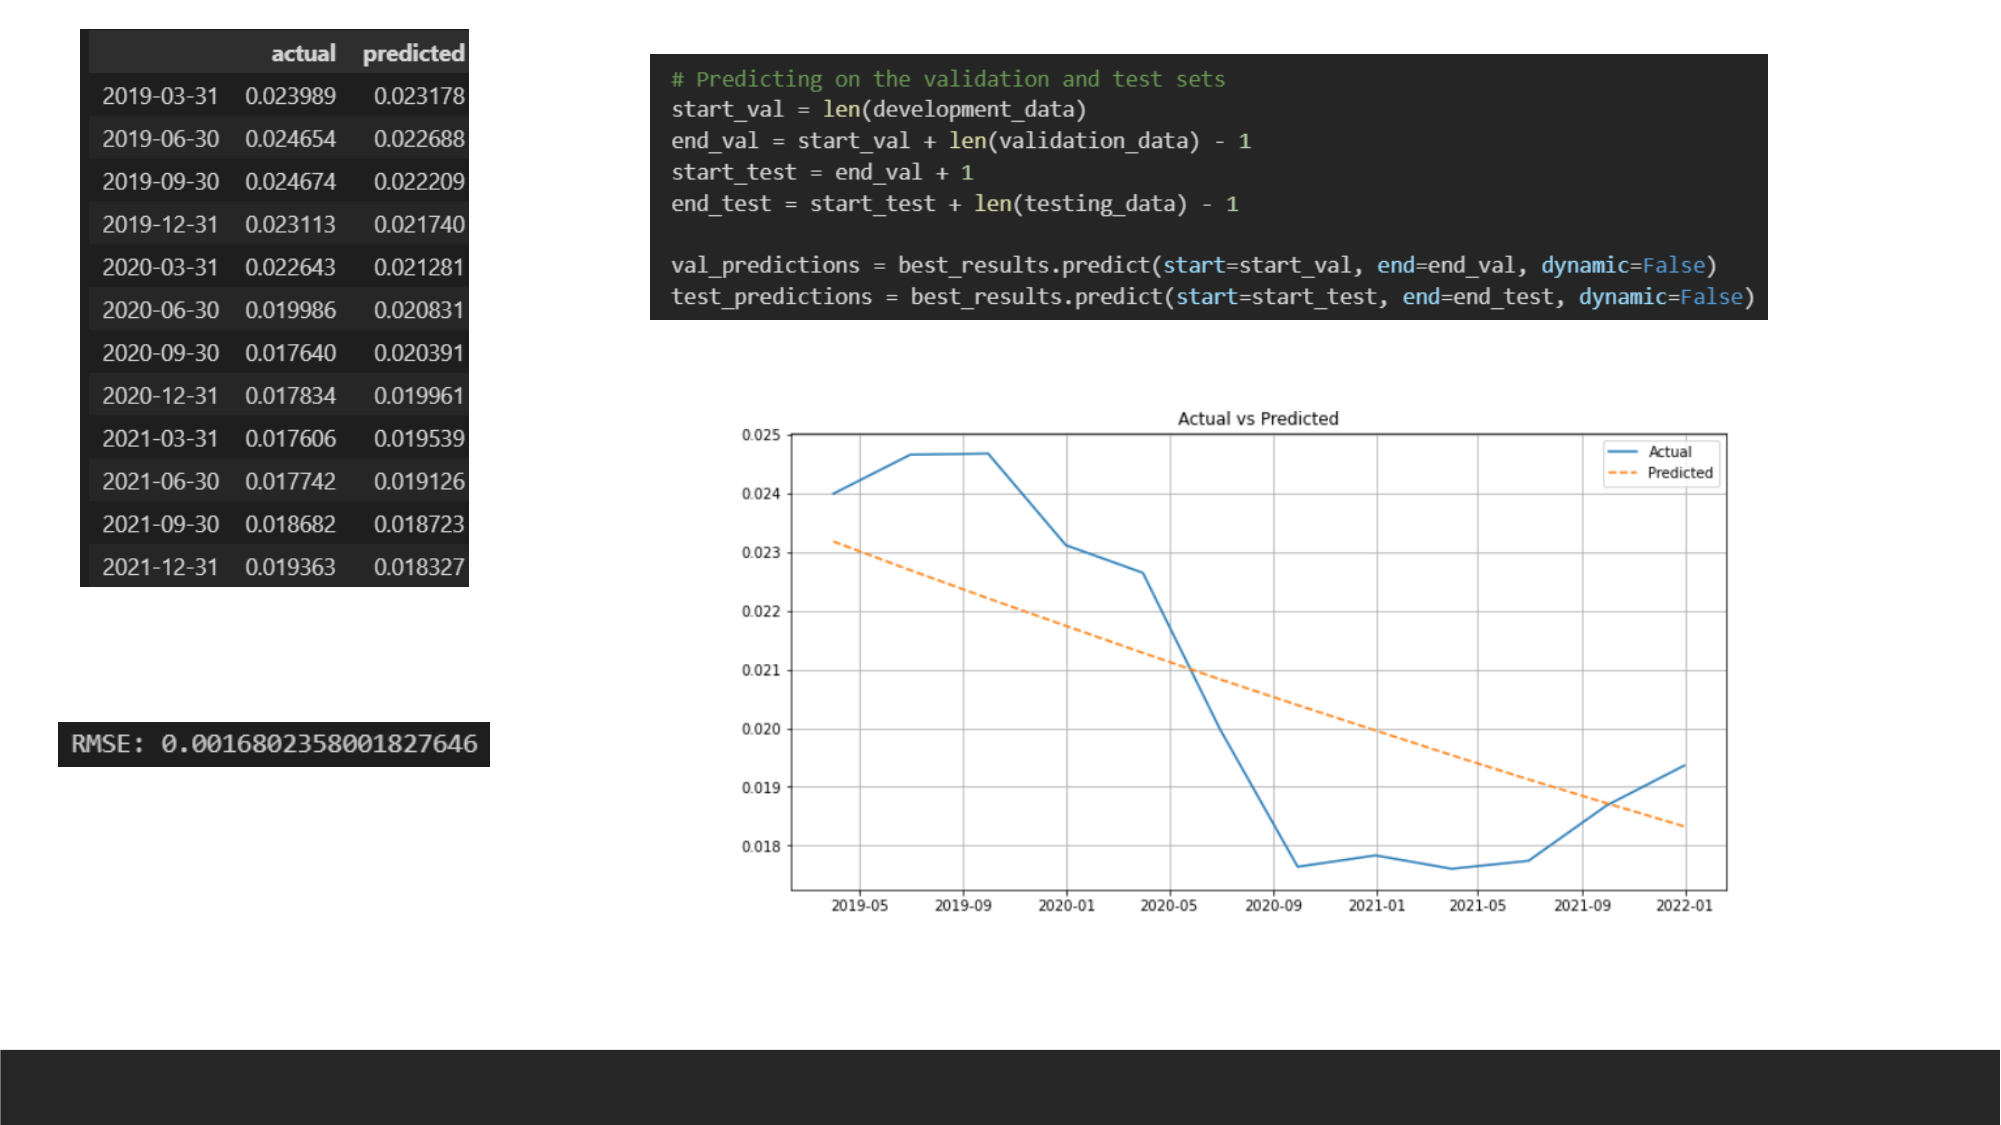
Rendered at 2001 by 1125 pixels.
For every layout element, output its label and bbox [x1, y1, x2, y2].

picture [739, 410, 1736, 914]
picture [80, 28, 469, 587]
picture [58, 722, 491, 768]
picture [649, 53, 1768, 321]
